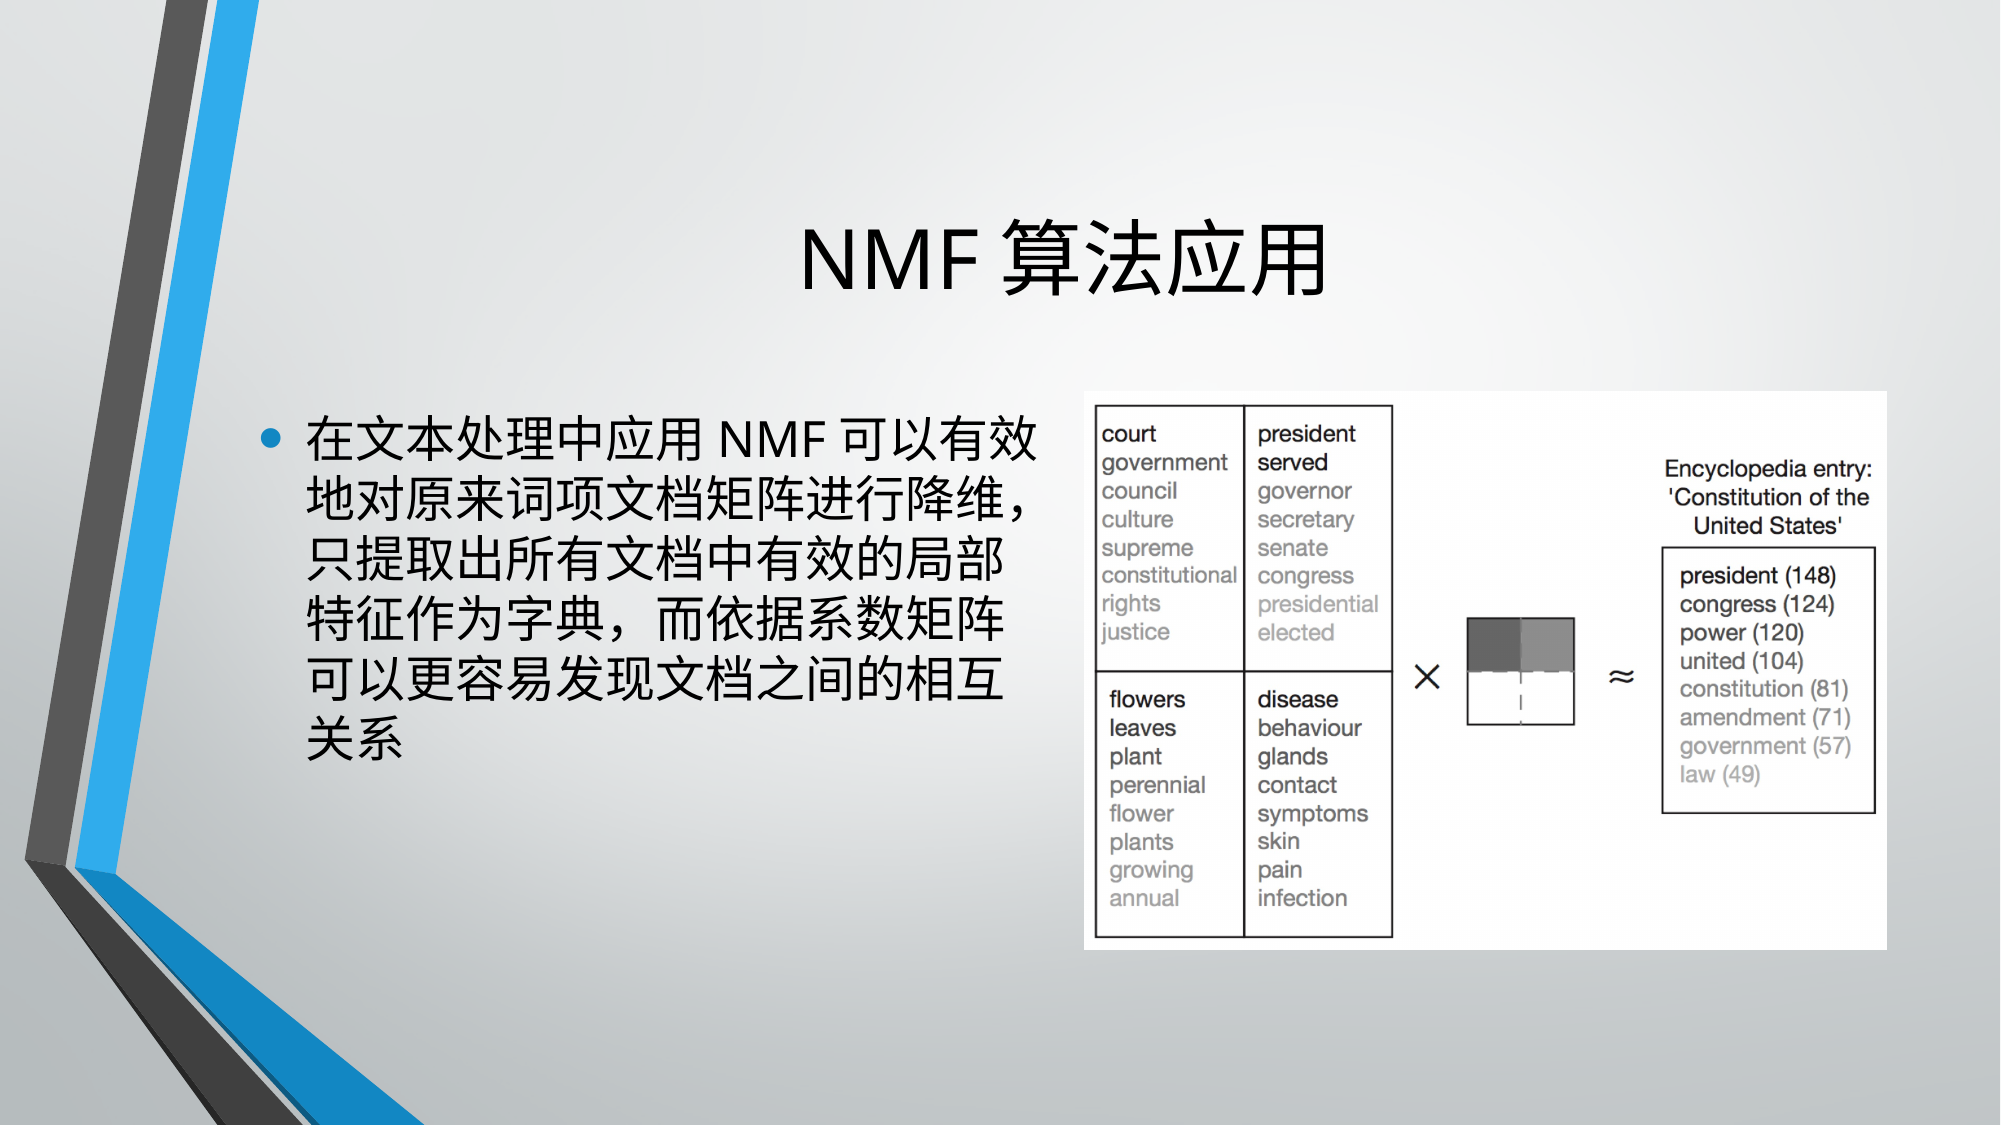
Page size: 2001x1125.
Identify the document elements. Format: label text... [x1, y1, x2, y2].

list 在文本处理中应用NMF可以有效地对原来词项文档矩阵进行降维，只提取出所有文档中有效的局部特征作为字典，而依据系数矩阵可以更容易发现文档之间的相互关系 [243, 399, 1069, 950]
title NMF算法应用 [243, 112, 1887, 400]
picture [1083, 391, 1888, 951]
